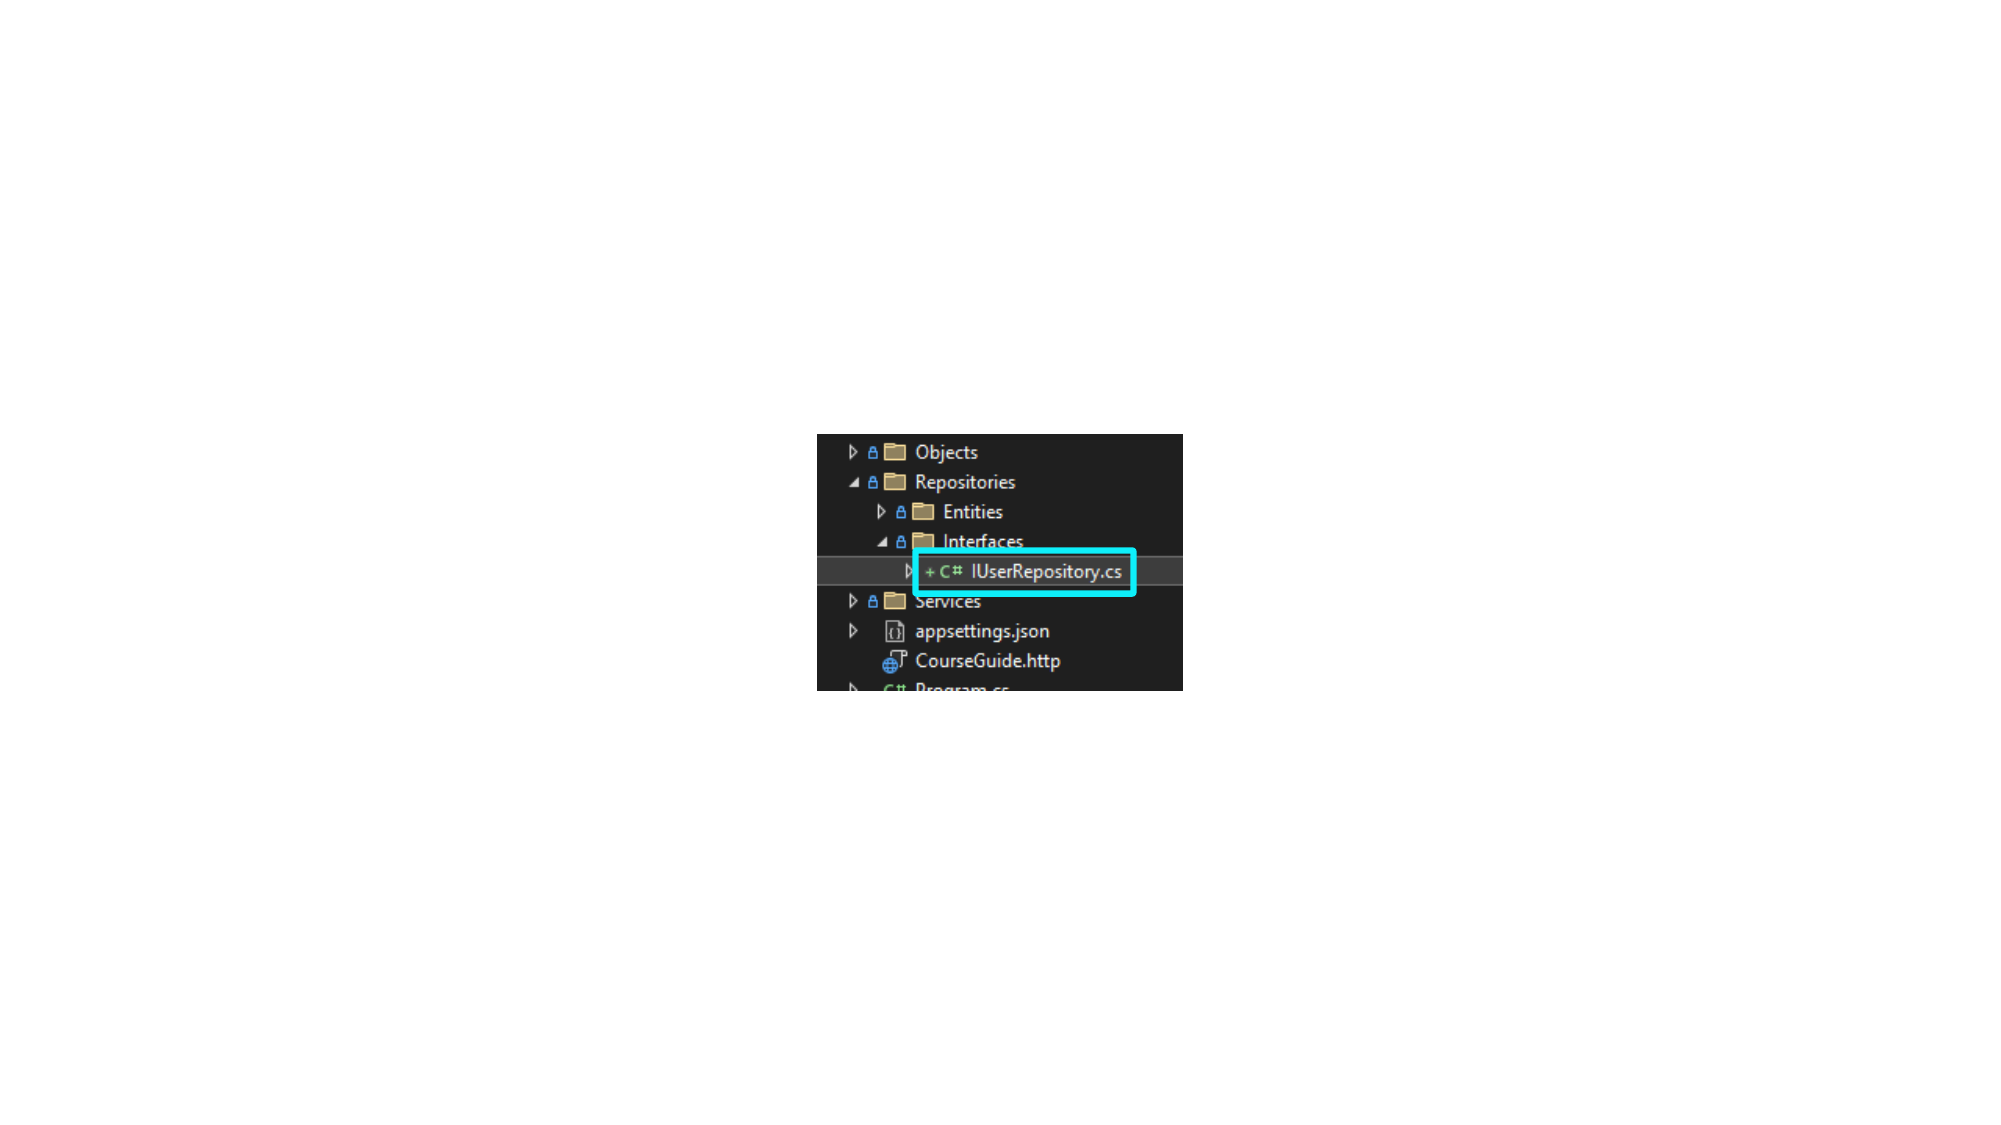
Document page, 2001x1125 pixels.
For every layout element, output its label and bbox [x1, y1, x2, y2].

picture [816, 433, 1184, 692]
